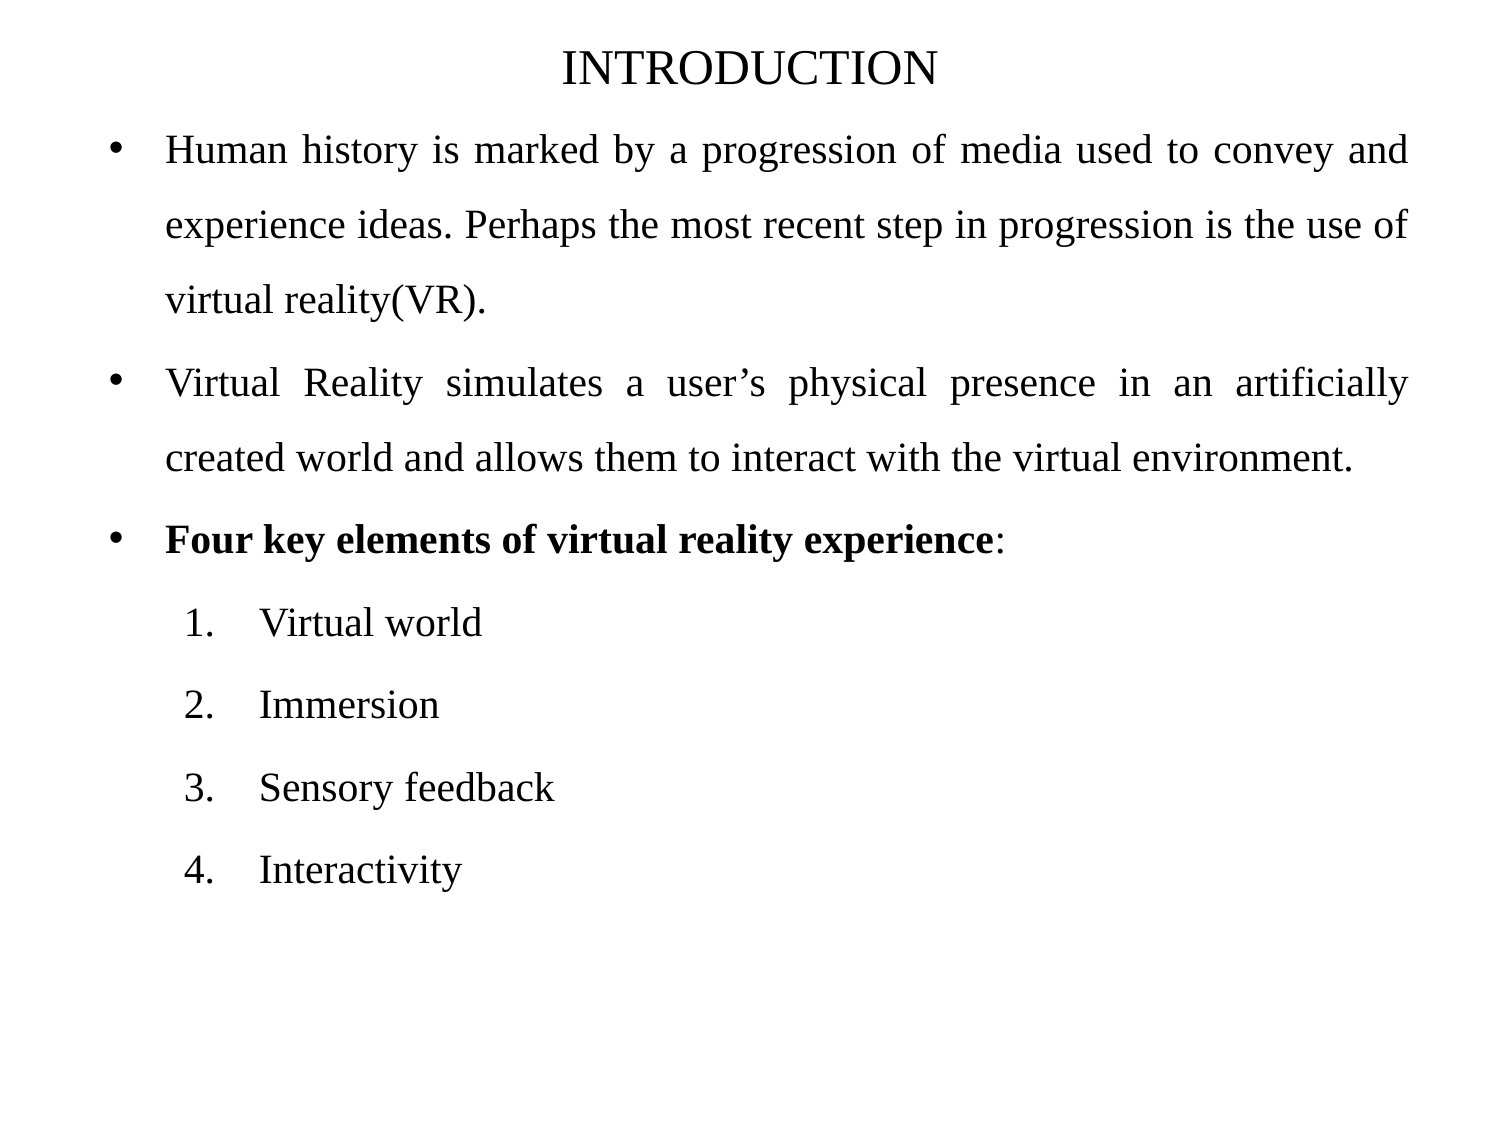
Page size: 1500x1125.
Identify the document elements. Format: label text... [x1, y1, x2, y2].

title INTRODUCTION [75, 25, 1425, 89]
list Human history is marked by a progression of media used to convey and experience ideas. Perhaps the most recent step in progression is the use of virtual reality(VR). Virtual Reality simulates a user’s physical presence in an artificially created world and allows them to interact with the virtual environment. Four key elements of virtual reality experience: Virtual world Immersion Sensory feedback Interactivity [75, 89, 1425, 1091]
